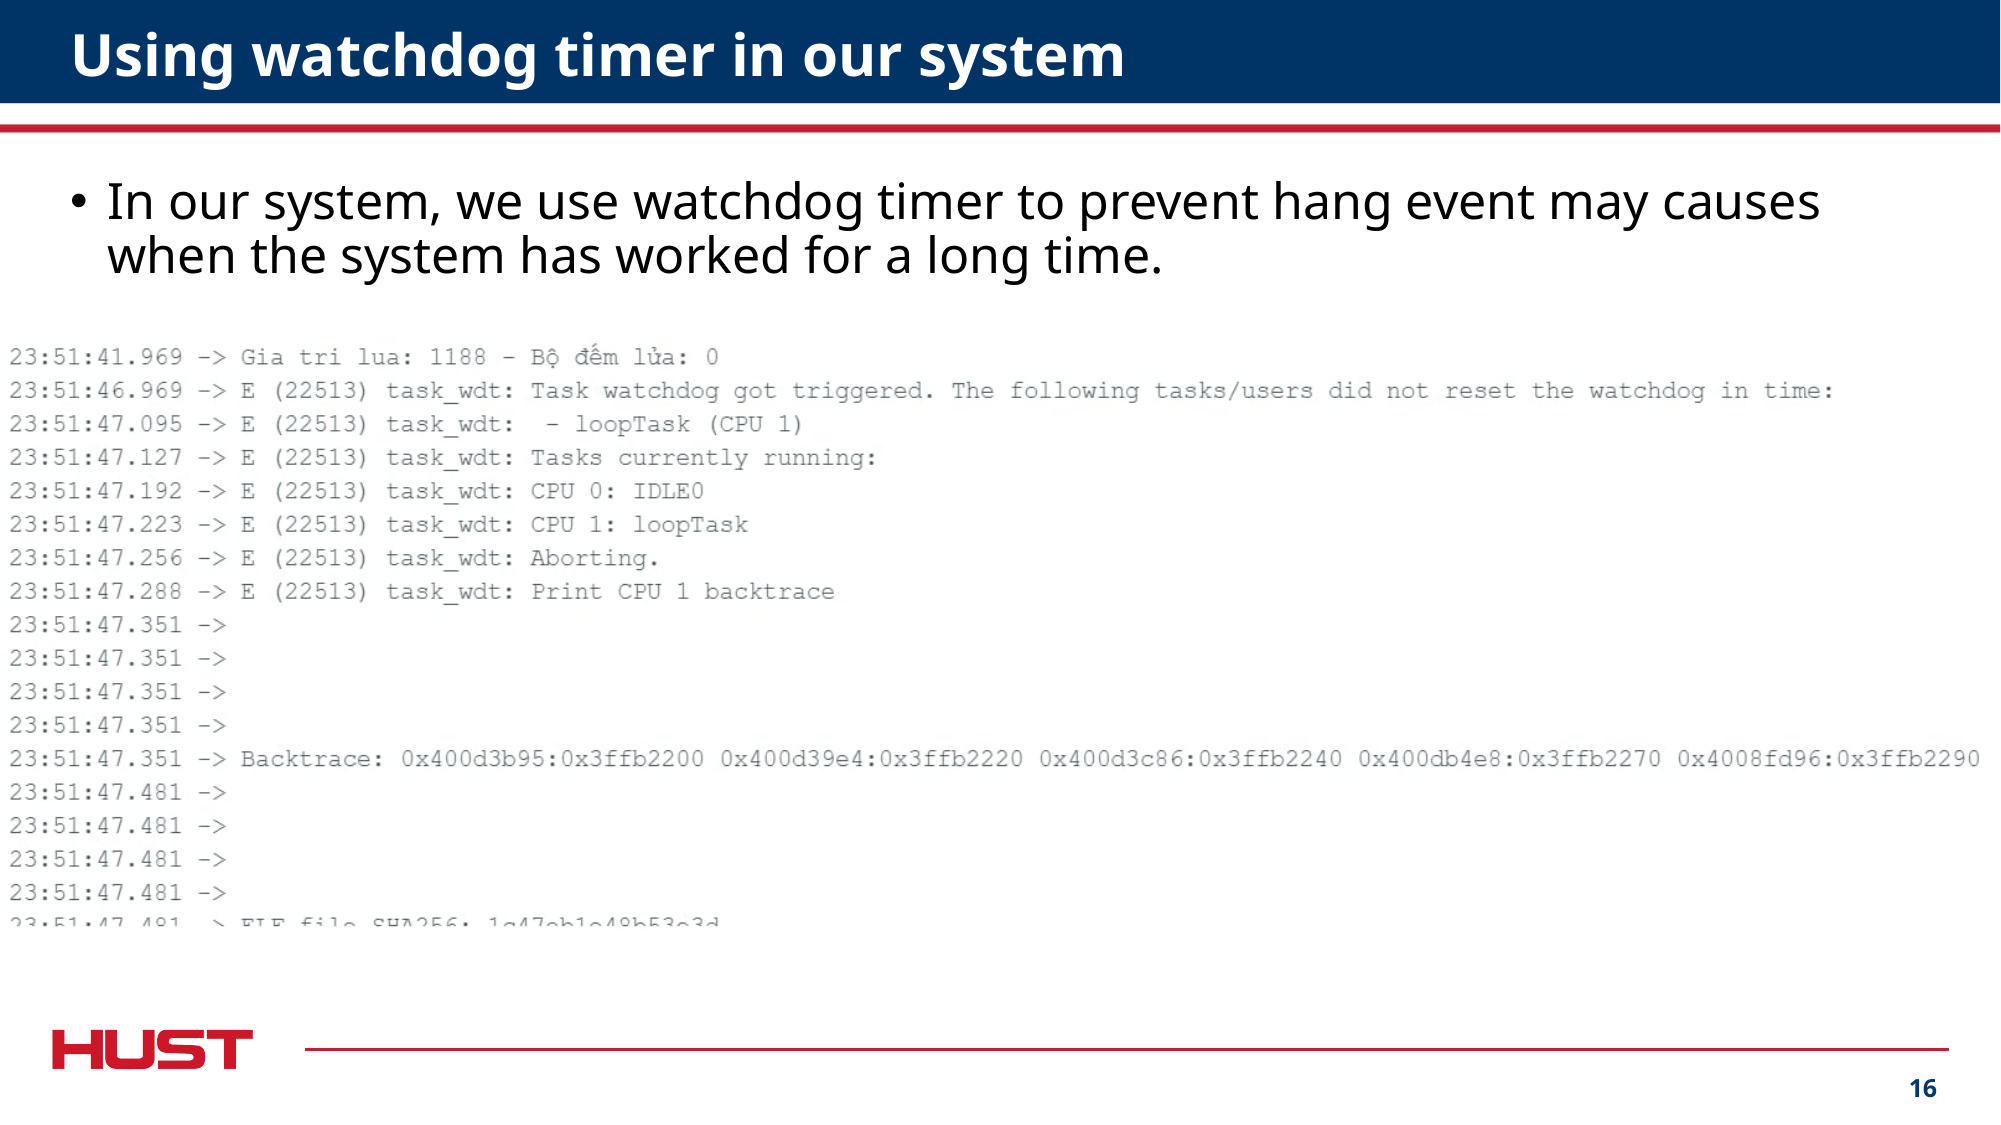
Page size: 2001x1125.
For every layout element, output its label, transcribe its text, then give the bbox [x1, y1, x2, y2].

picture [0, 0, 2001, 1125]
slide_number 16 [1502, 1065, 1953, 1125]
list In our system, we use watchdog timer to prevent hang event may causes when the system has worked for a long time. [55, 169, 1945, 313]
title Using watchdog timer in our system [55, 18, 1945, 90]
